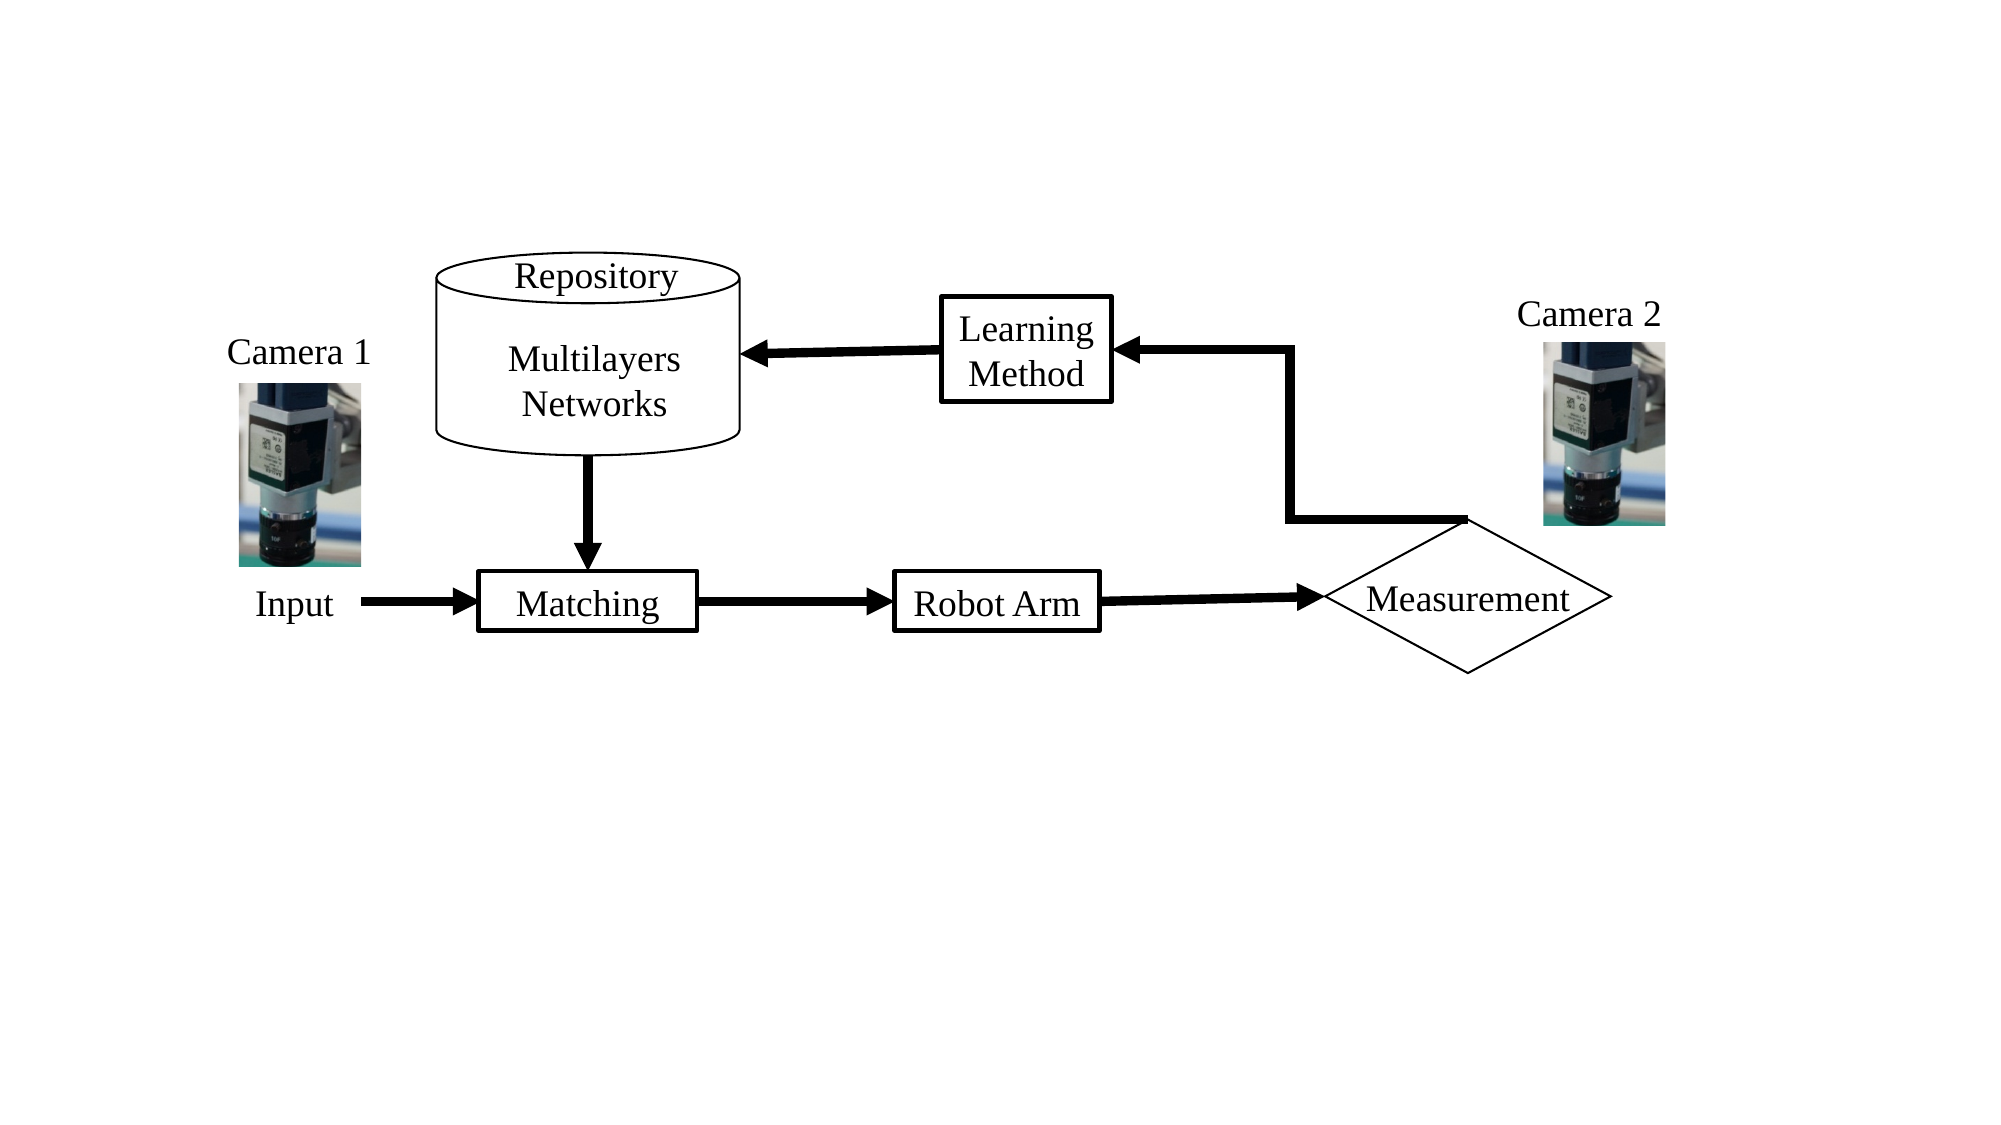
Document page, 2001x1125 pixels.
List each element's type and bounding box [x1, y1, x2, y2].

text_box [212, 244, 1700, 674]
